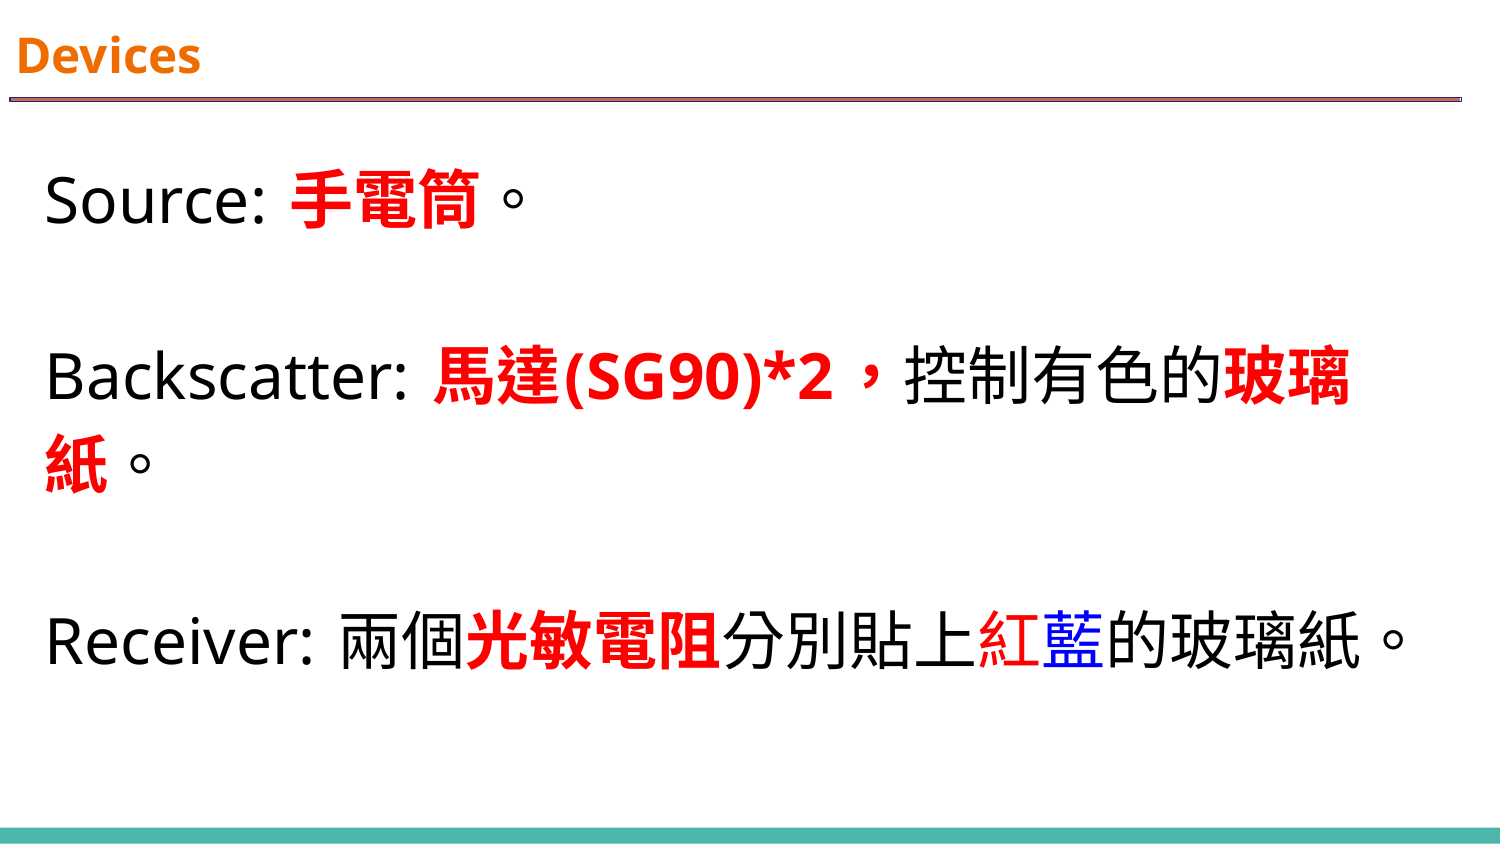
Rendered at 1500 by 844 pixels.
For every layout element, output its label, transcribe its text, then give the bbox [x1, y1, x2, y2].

list Source: 手電筒。 Backscatter: 馬達(SG90)*2，控制有色的玻璃紙。 Receiver: 兩個光敏電阻分別貼上紅藍的玻璃紙。 [29, 133, 1480, 742]
title Devices [0, 0, 1398, 99]
